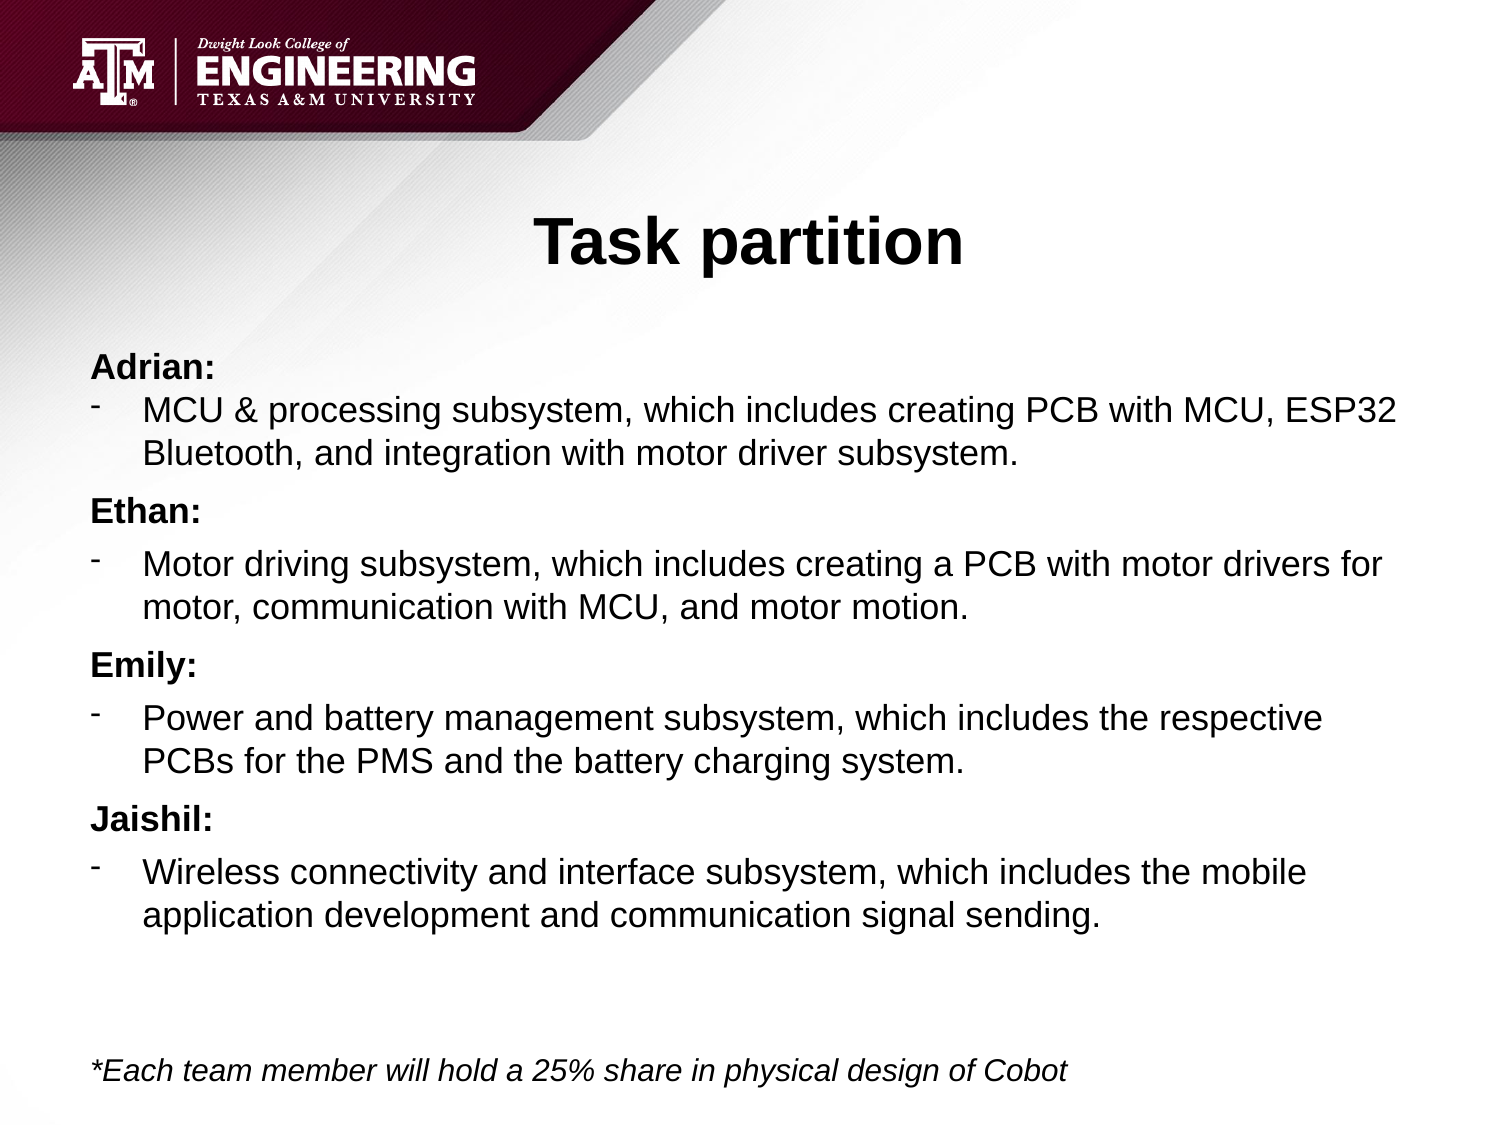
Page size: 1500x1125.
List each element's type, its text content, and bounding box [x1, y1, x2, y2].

title Task partition [75, 172, 1425, 304]
picture [0, 0, 1500, 1125]
list Adrian: MCU & processing subsystem, which includes creating PCB with MCU, ESP32 Bluetooth, and integration with motor driver subsystem. Ethan: Motor driving subsystem, which includes creating a PCB with motor drivers for motor, communication with MCU, and motor motion. Emily: Power and battery management subsystem, which includes the respective PCBs for the PMS and the battery charging system. Jaishil: Wireless connectivity and interface subsystem, which includes the mobile application development and communication signal sending. *Each team member will hold a 25% share in physical design of Cobot [75, 336, 1425, 1097]
